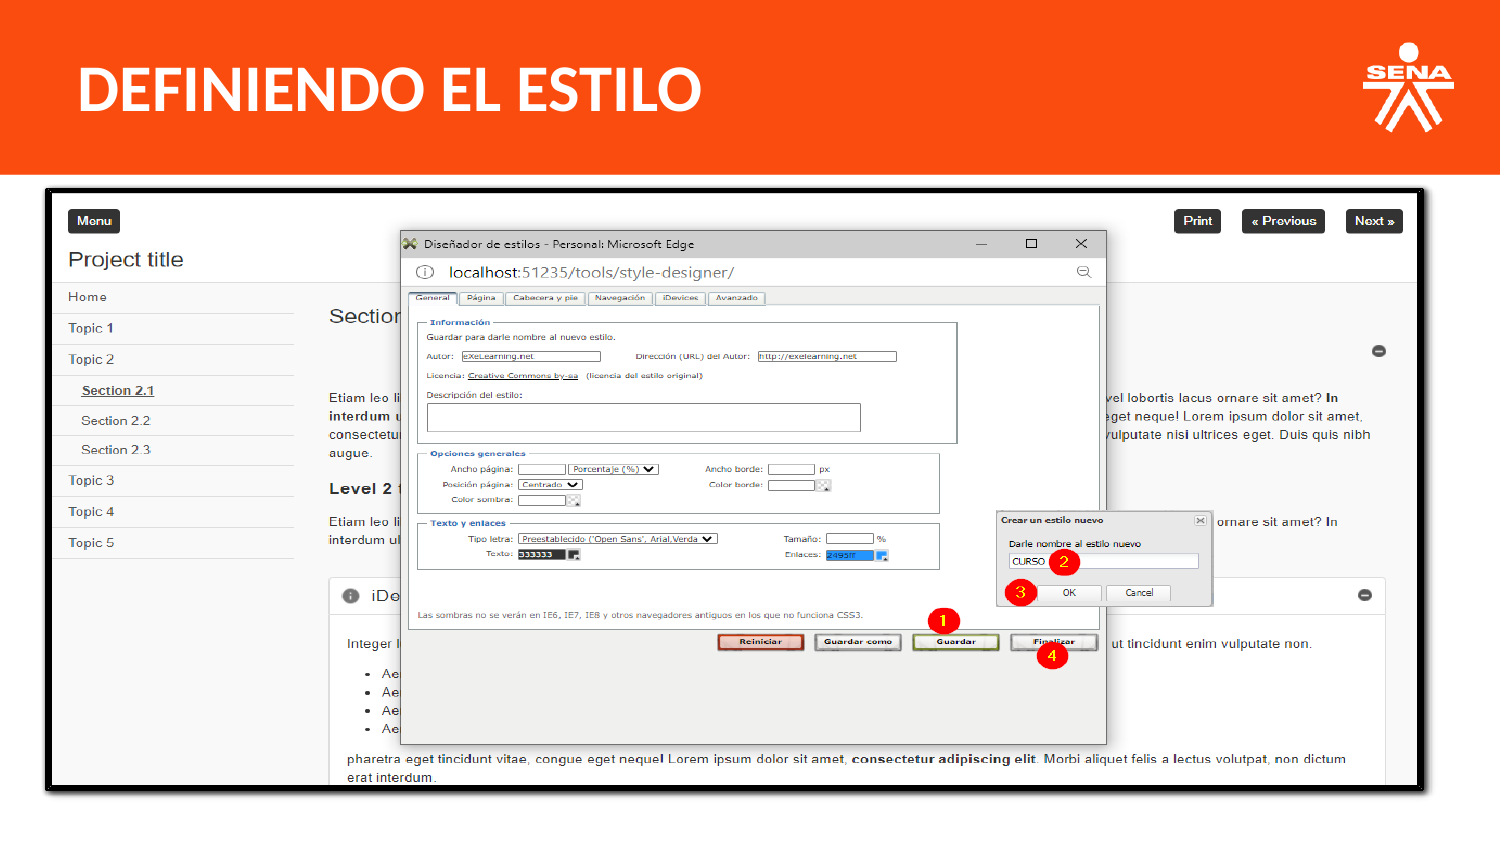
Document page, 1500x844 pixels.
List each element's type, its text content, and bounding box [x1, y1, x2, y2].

text_box DEFINIENDO EL ESTILO [62, 37, 1342, 144]
picture [0, 0, 1500, 844]
